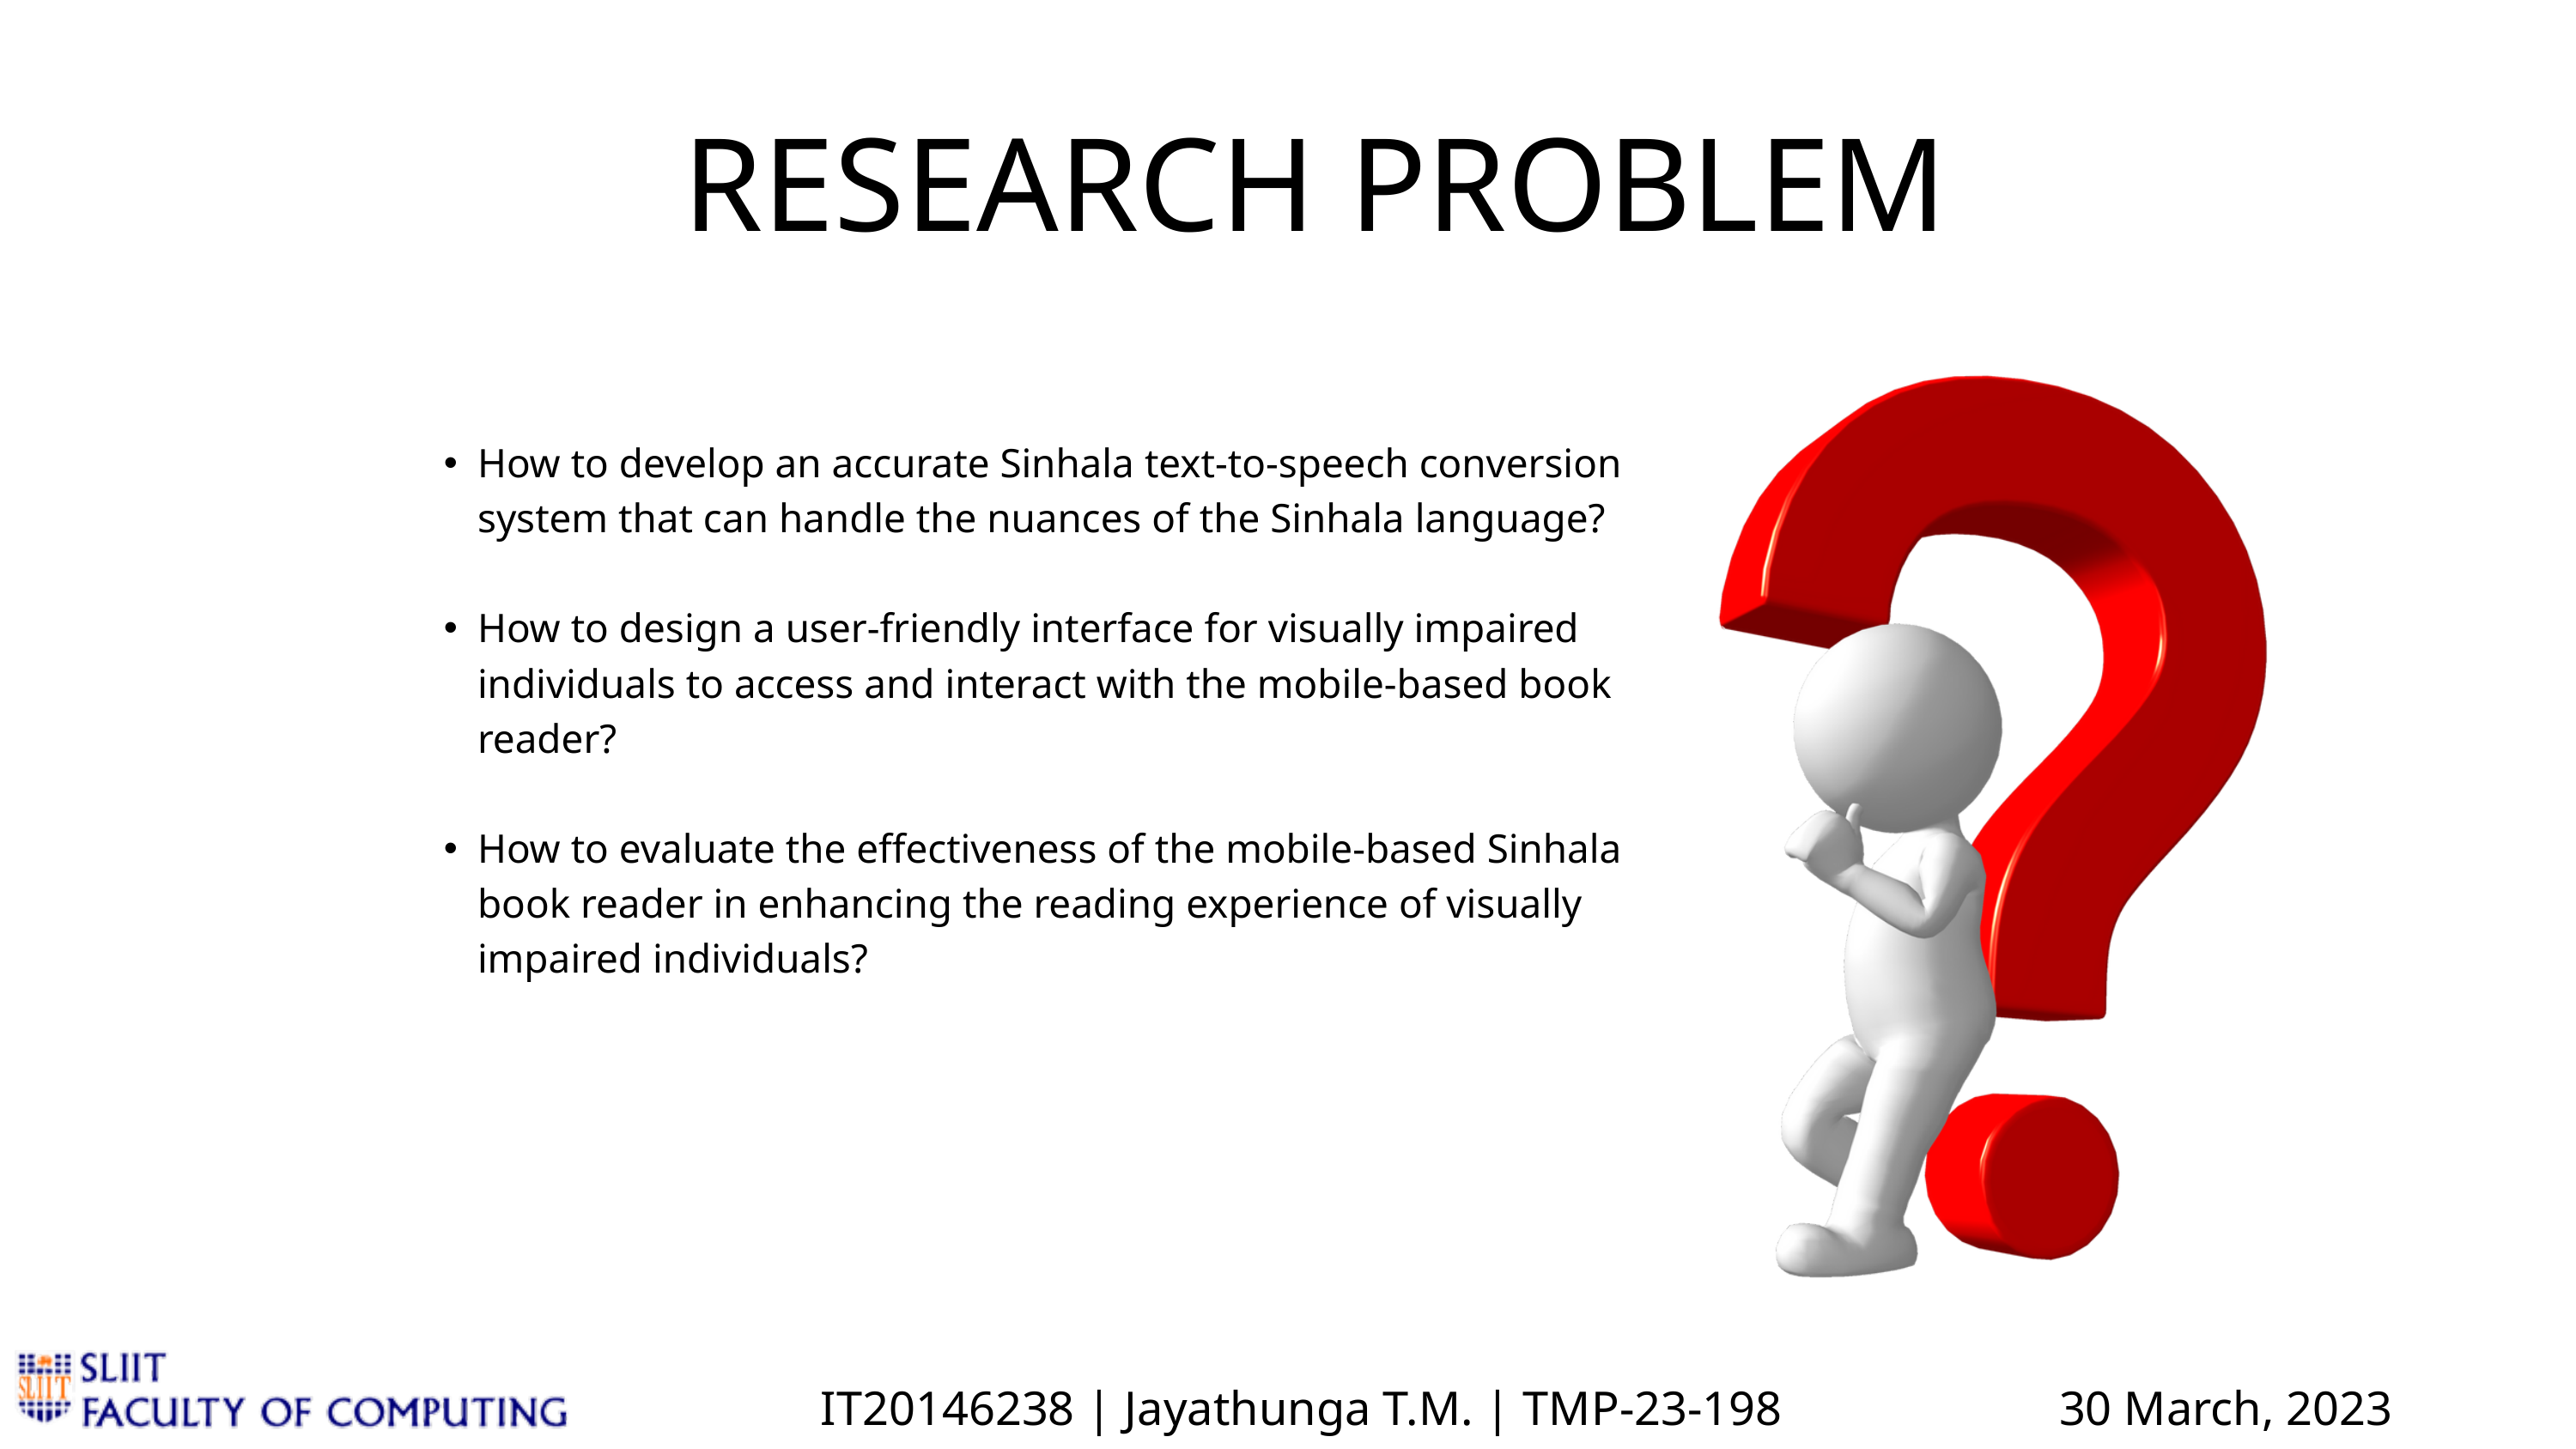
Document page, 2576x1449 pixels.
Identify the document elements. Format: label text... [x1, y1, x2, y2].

text_box 30 March, 2023 [2020, 1369, 2432, 1435]
text_box RESEARCH PROBLEM [625, 76, 2006, 258]
picture [1499, 360, 2432, 1292]
text_box IT20146238 | Jayathunga T.M. | TMP-23-198 [620, 1369, 2006, 1435]
text_box How to develop an accurate Sinhala text-to-speech conversion system that can handle the nuances of the Sinhala language? How to design a user-friendly interface for visually impaired individuals to access and interact with the mobile-based book reader? How to evaluate the effectiveness of the mobile-based Sinhala book reader in enhancing the reading experience of visually impaired individuals? [410, 430, 1495, 982]
picture [0, 1343, 617, 1449]
